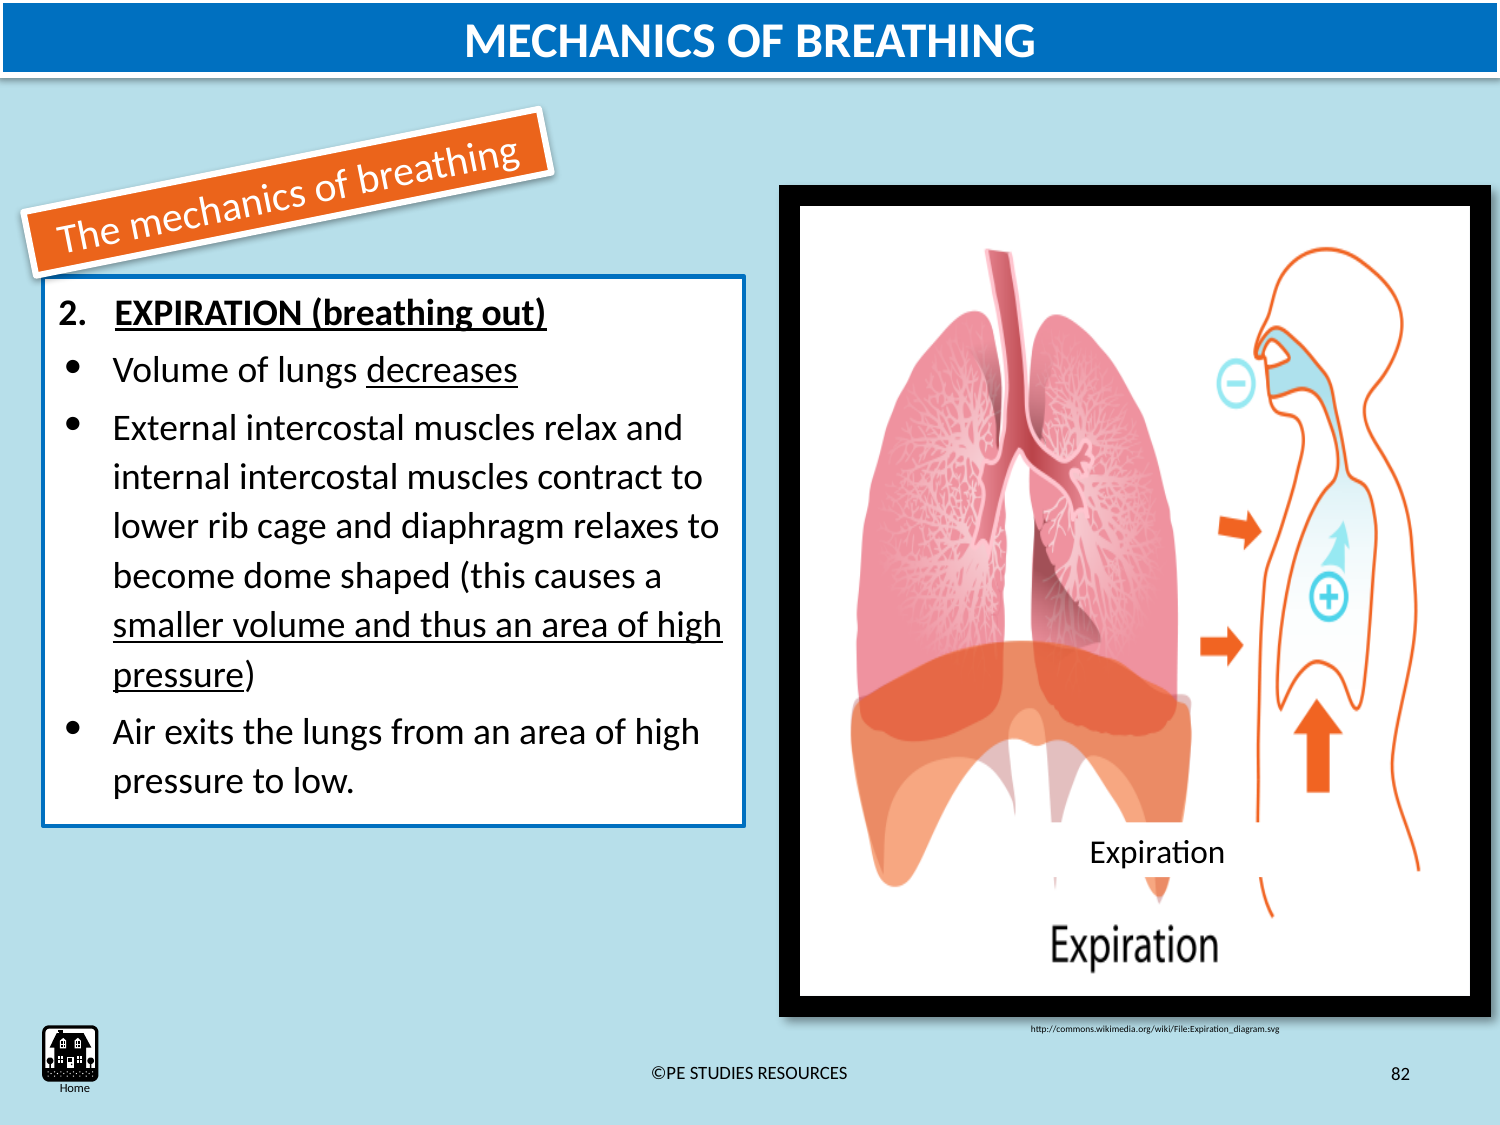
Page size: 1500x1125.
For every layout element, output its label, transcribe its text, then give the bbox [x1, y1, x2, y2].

text_box The mechanics of breathing [20, 105, 555, 279]
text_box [23, 1024, 127, 1103]
picture [799, 205, 1471, 997]
text_box mechanics of breathing [0, 0, 1500, 78]
footer ©PE STUDIES RESOURCES [511, 1042, 987, 1103]
text_box http://commons.wikimedia.org/wiki/File:Expiration_diagram.svg [1016, 1016, 1339, 1043]
list EXPIRATION (breathing out) Volume of lungs decreases External intercostal muscles relax and internal intercostal muscles contract to lower rib cage and diaphragm relaxes to become dome shaped (this causes a smaller volume and thus an area of high pressure) Air exits the lungs from an area of high pressure to low. [41, 274, 746, 828]
text_box 82 [1074, 1042, 1425, 1103]
